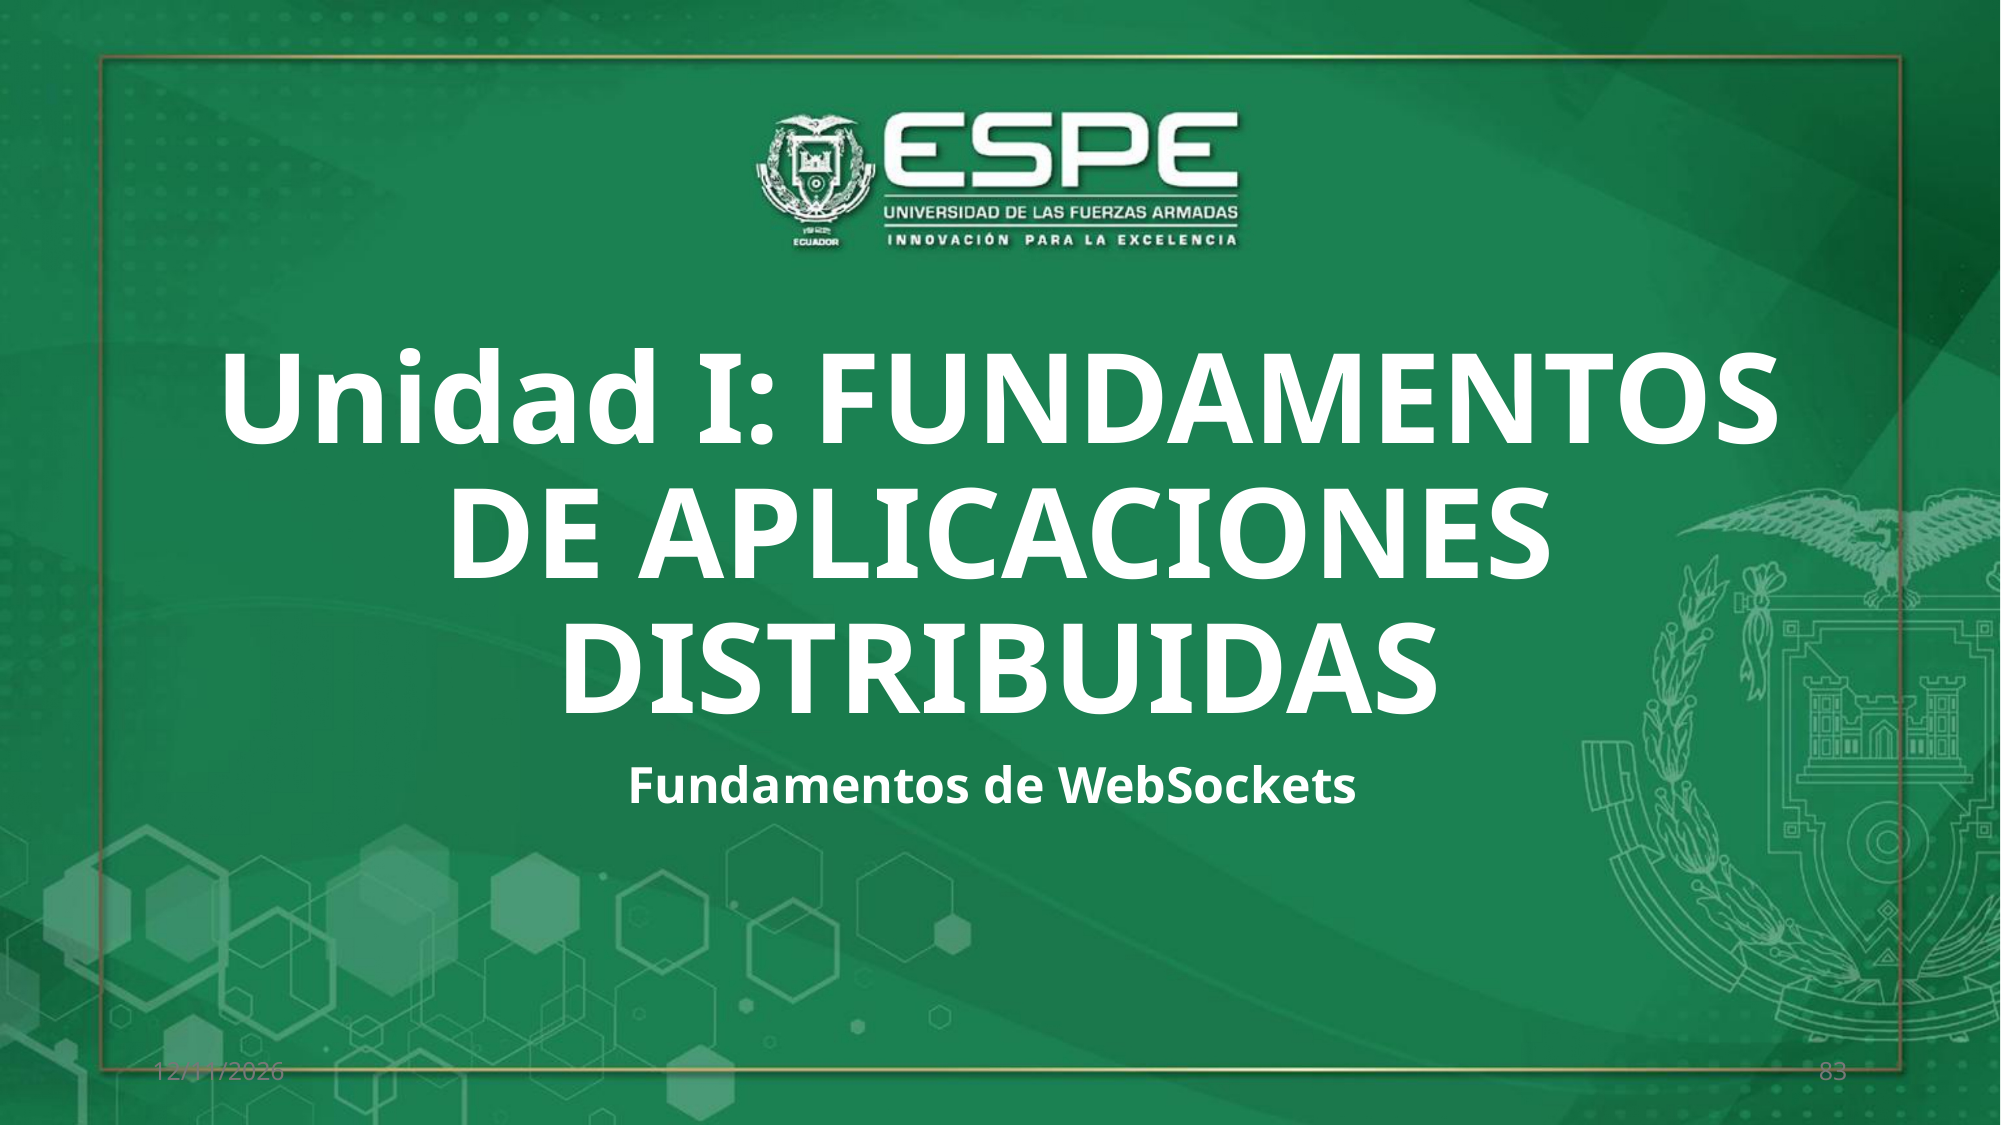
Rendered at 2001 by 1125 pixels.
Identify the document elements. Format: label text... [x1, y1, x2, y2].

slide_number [137, 1042, 588, 1103]
picture [0, 0, 2001, 1125]
title Unidad I: FUNDAMENTOS DE APLICACIONES DISTRIBUIDAS [136, 280, 1862, 749]
slide_number 83 [1412, 1042, 1863, 1103]
list Fundamentos de WebSockets [136, 752, 1862, 999]
